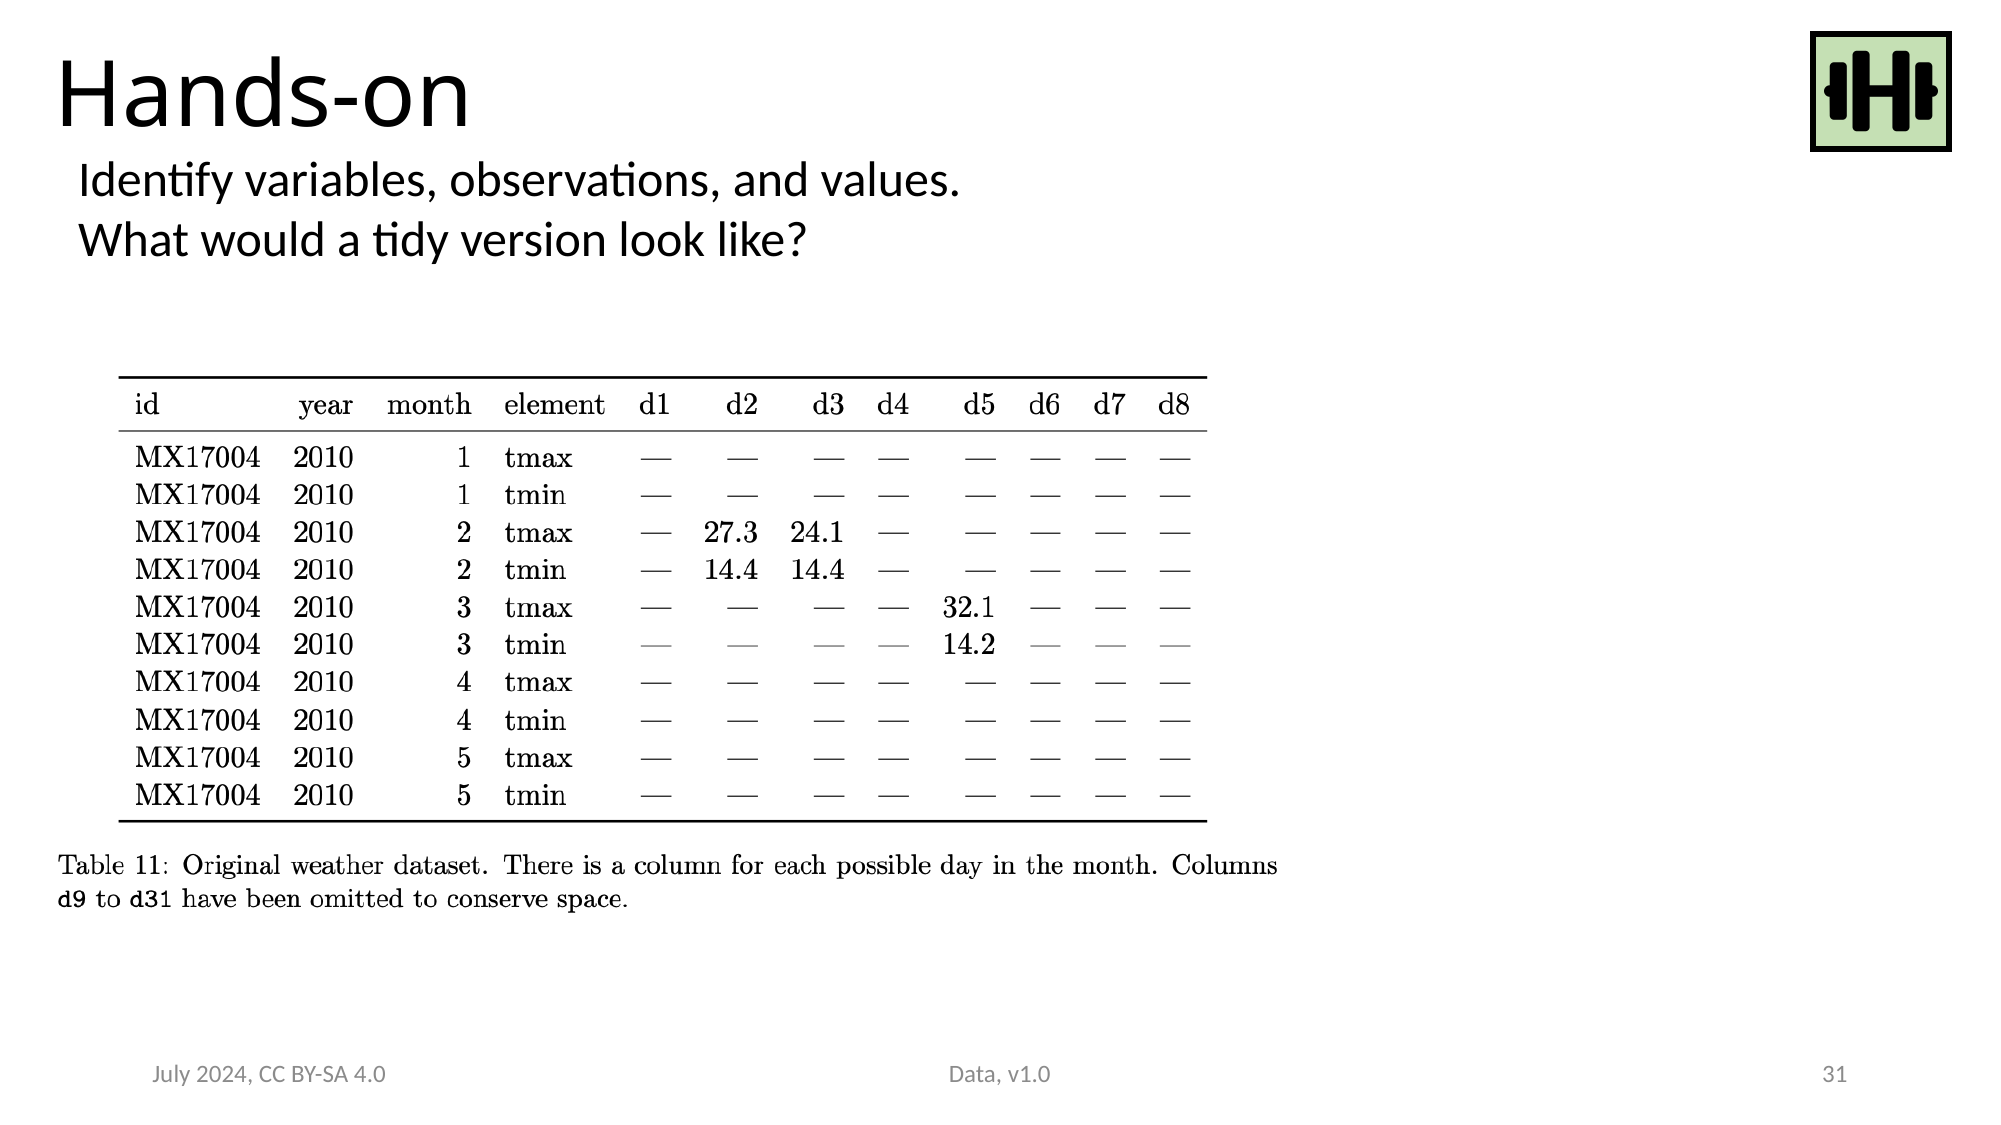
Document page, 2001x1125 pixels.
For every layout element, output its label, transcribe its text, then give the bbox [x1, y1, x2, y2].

slide_number 31 [1412, 1042, 1863, 1103]
title Hands-on [55, 23, 1934, 172]
picture [1823, 45, 1938, 137]
text_box [1812, 33, 1950, 150]
footer Data, v1.0 [662, 1042, 1338, 1103]
text_box Identify variables, observations, and values. What would a tidy version look like? [63, 139, 1044, 275]
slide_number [137, 1042, 588, 1103]
picture [52, 345, 1328, 949]
